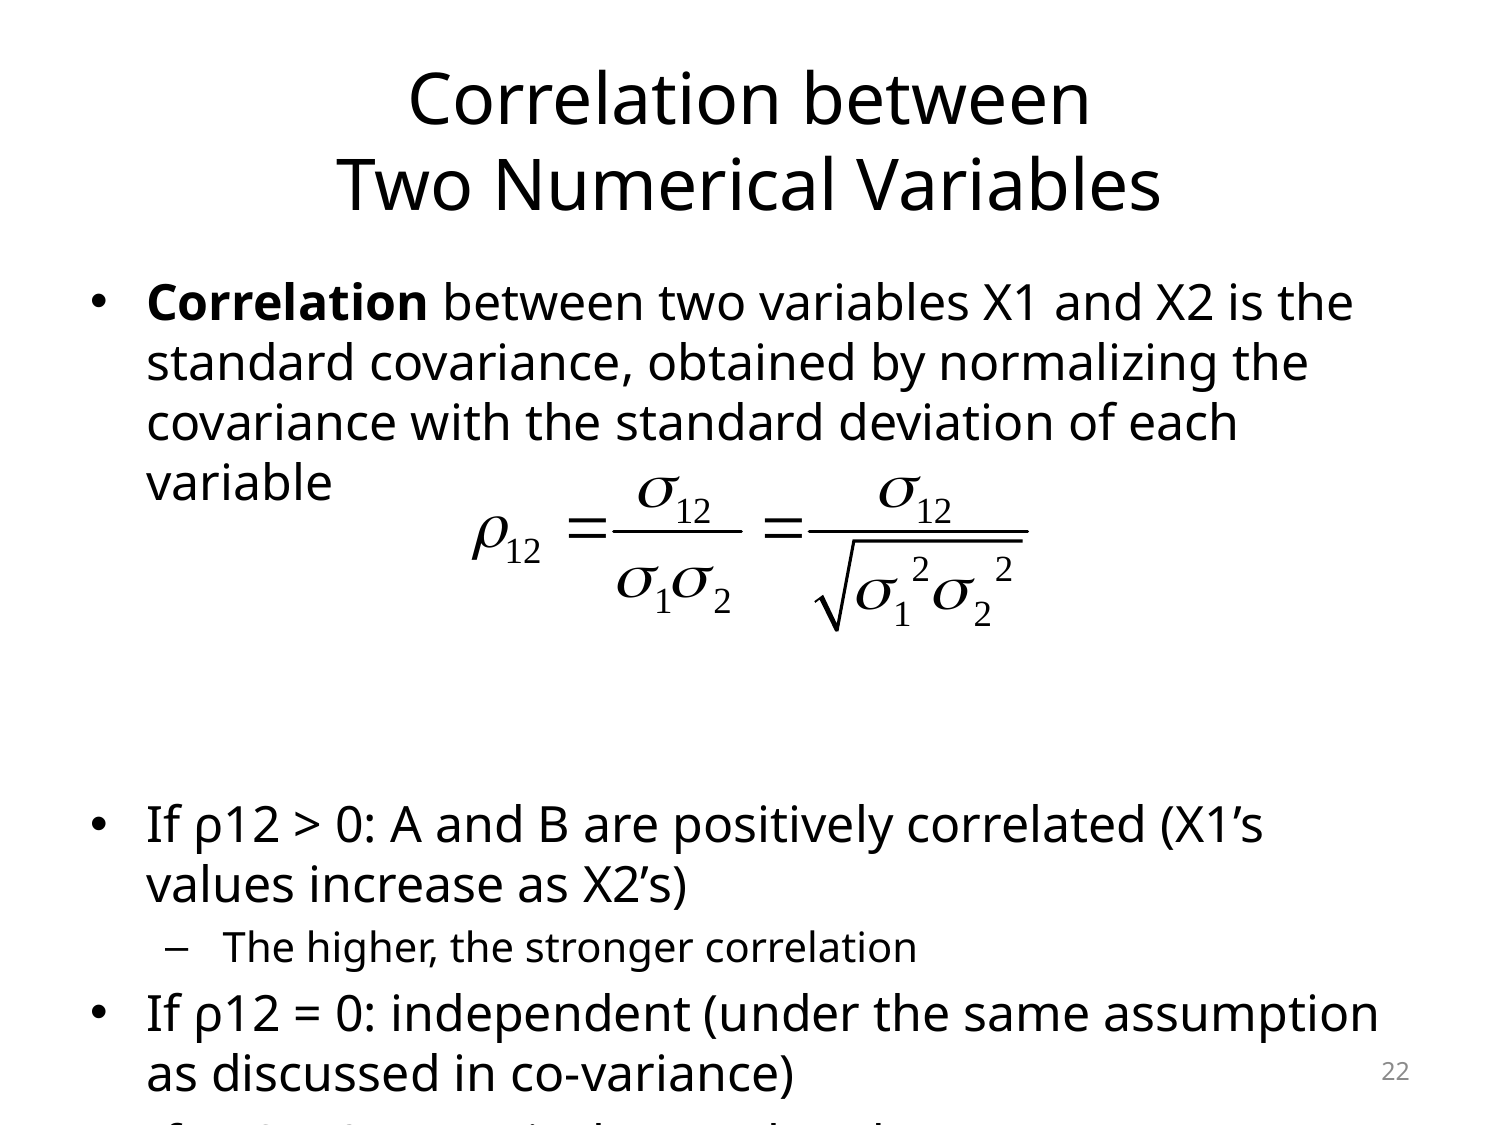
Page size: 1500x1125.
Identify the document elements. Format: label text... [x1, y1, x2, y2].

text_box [459, 446, 1041, 644]
title Correlation between Two Numerical Variables [75, 45, 1425, 233]
slide_number 22 [1074, 1042, 1425, 1103]
list Correlation between two variables X1 and X2 is the standard covariance, obtained by normalizing the covariance with the standard deviation of each variable If ρ12 > 0: A and B are positively correlated (X1’s values increase as X2’s) The higher, the stronger correlation If ρ12 = 0: independent (under the same assumption as discussed in co-variance) If ρ12 < 0: negatively correlated [75, 262, 1425, 1103]
